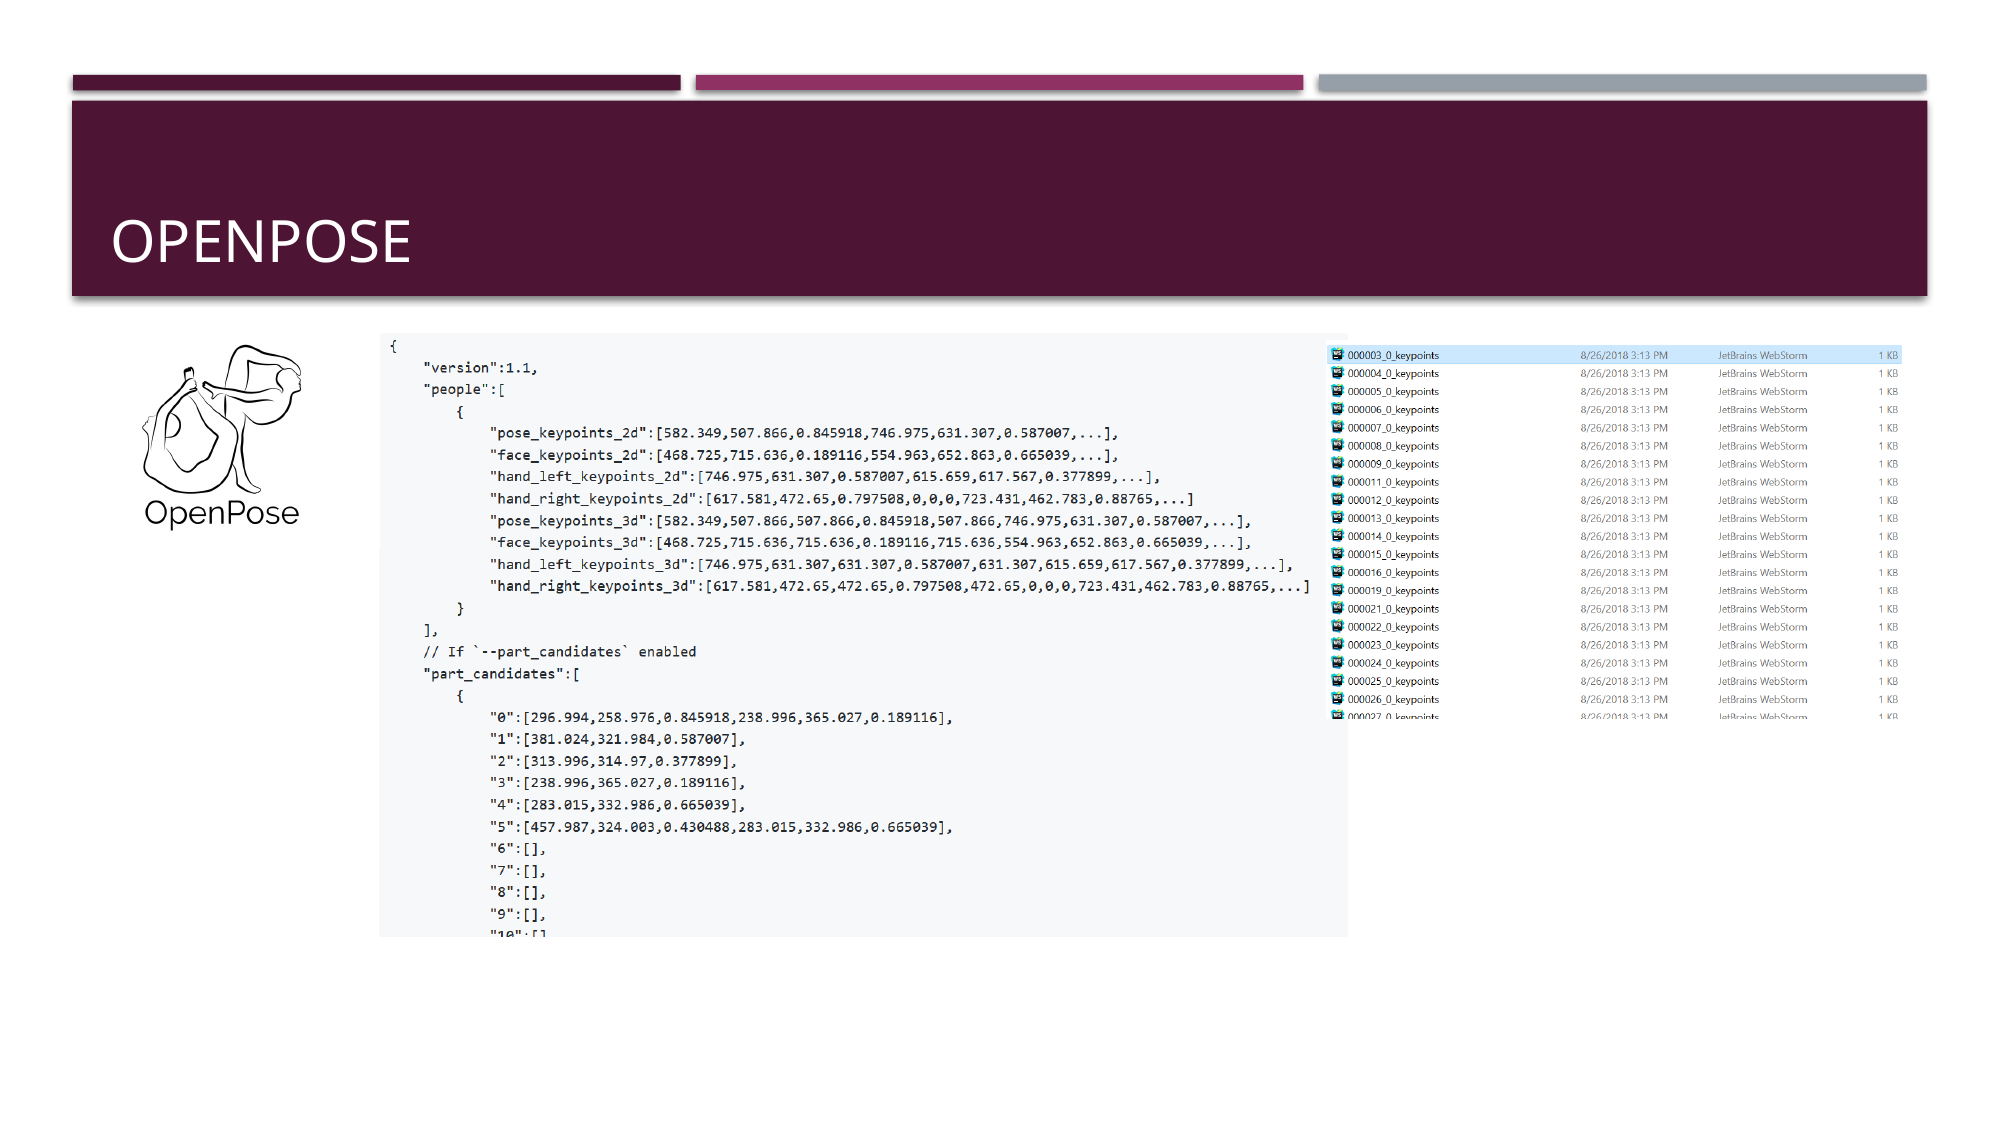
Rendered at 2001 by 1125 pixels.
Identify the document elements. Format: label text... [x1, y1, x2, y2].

title Openpose [95, 115, 1905, 282]
picture [77, 332, 381, 549]
picture [1326, 339, 1934, 720]
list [379, 332, 1349, 938]
